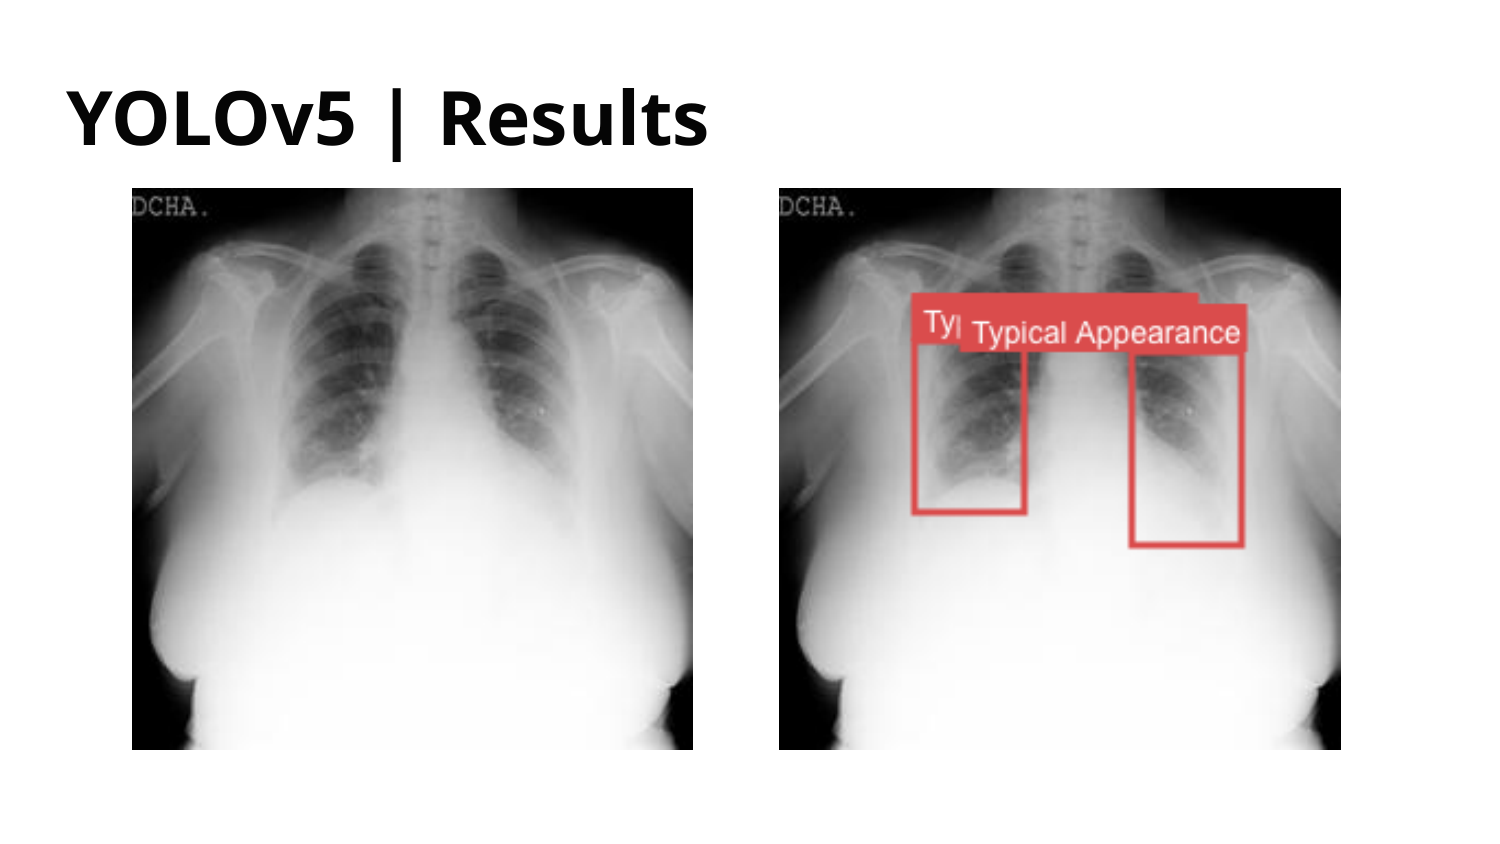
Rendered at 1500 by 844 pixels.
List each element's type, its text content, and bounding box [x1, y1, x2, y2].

title YOLOv5 | Results [51, 72, 1449, 167]
picture [132, 188, 694, 750]
picture [779, 188, 1341, 750]
